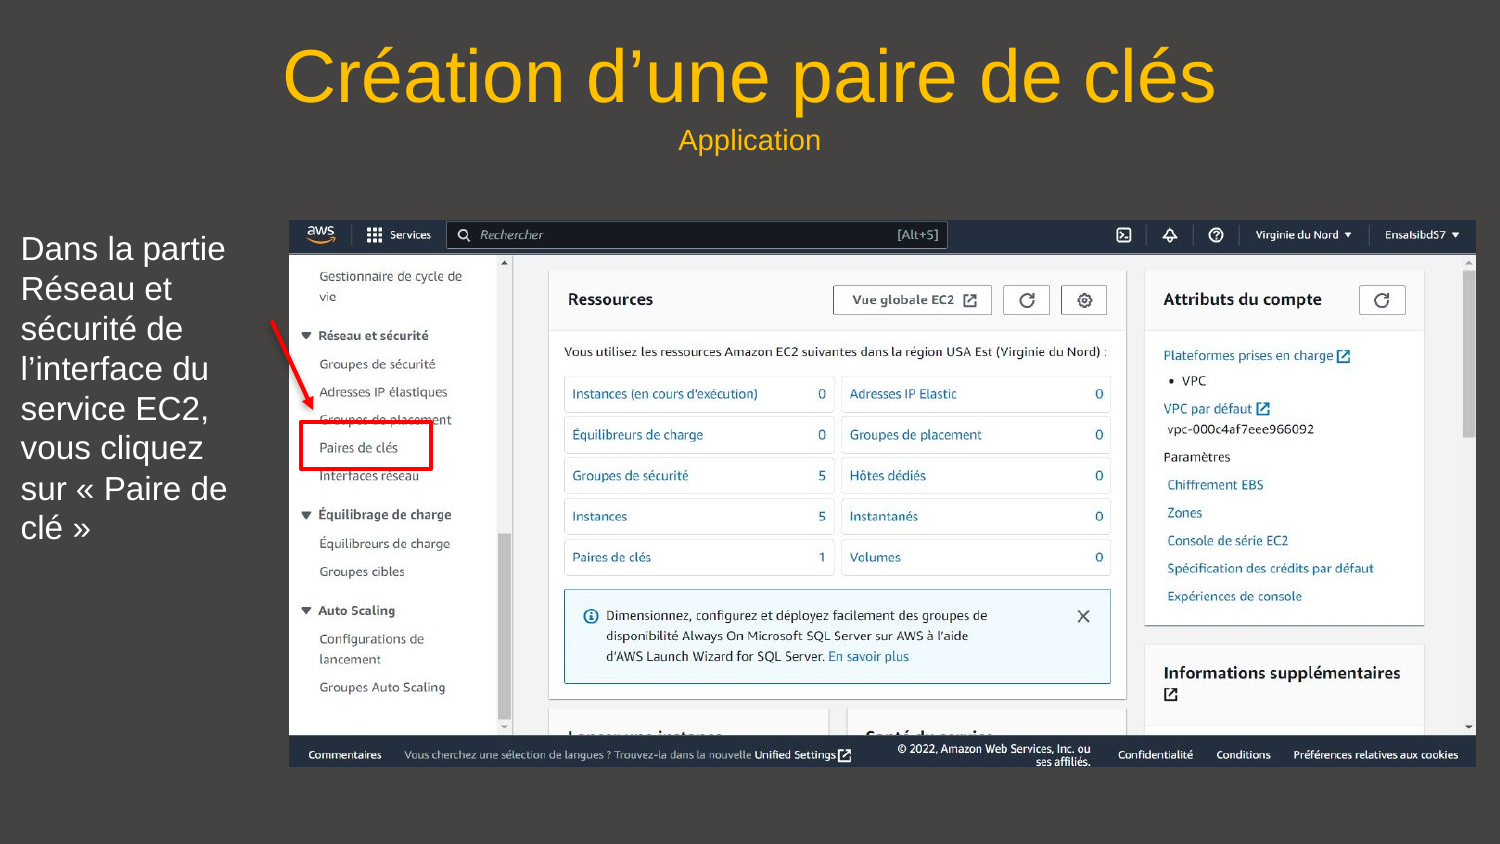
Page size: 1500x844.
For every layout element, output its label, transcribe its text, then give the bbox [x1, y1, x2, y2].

text_box Dans la partie Réseau et sécurité de l’interface du service EC2, vous cliquez sur « Paire de clé » [5, 219, 272, 554]
list Application [0, 114, 1500, 162]
list Création d’une paire de clés [0, 25, 1500, 114]
picture [288, 220, 1476, 768]
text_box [271, 320, 314, 411]
